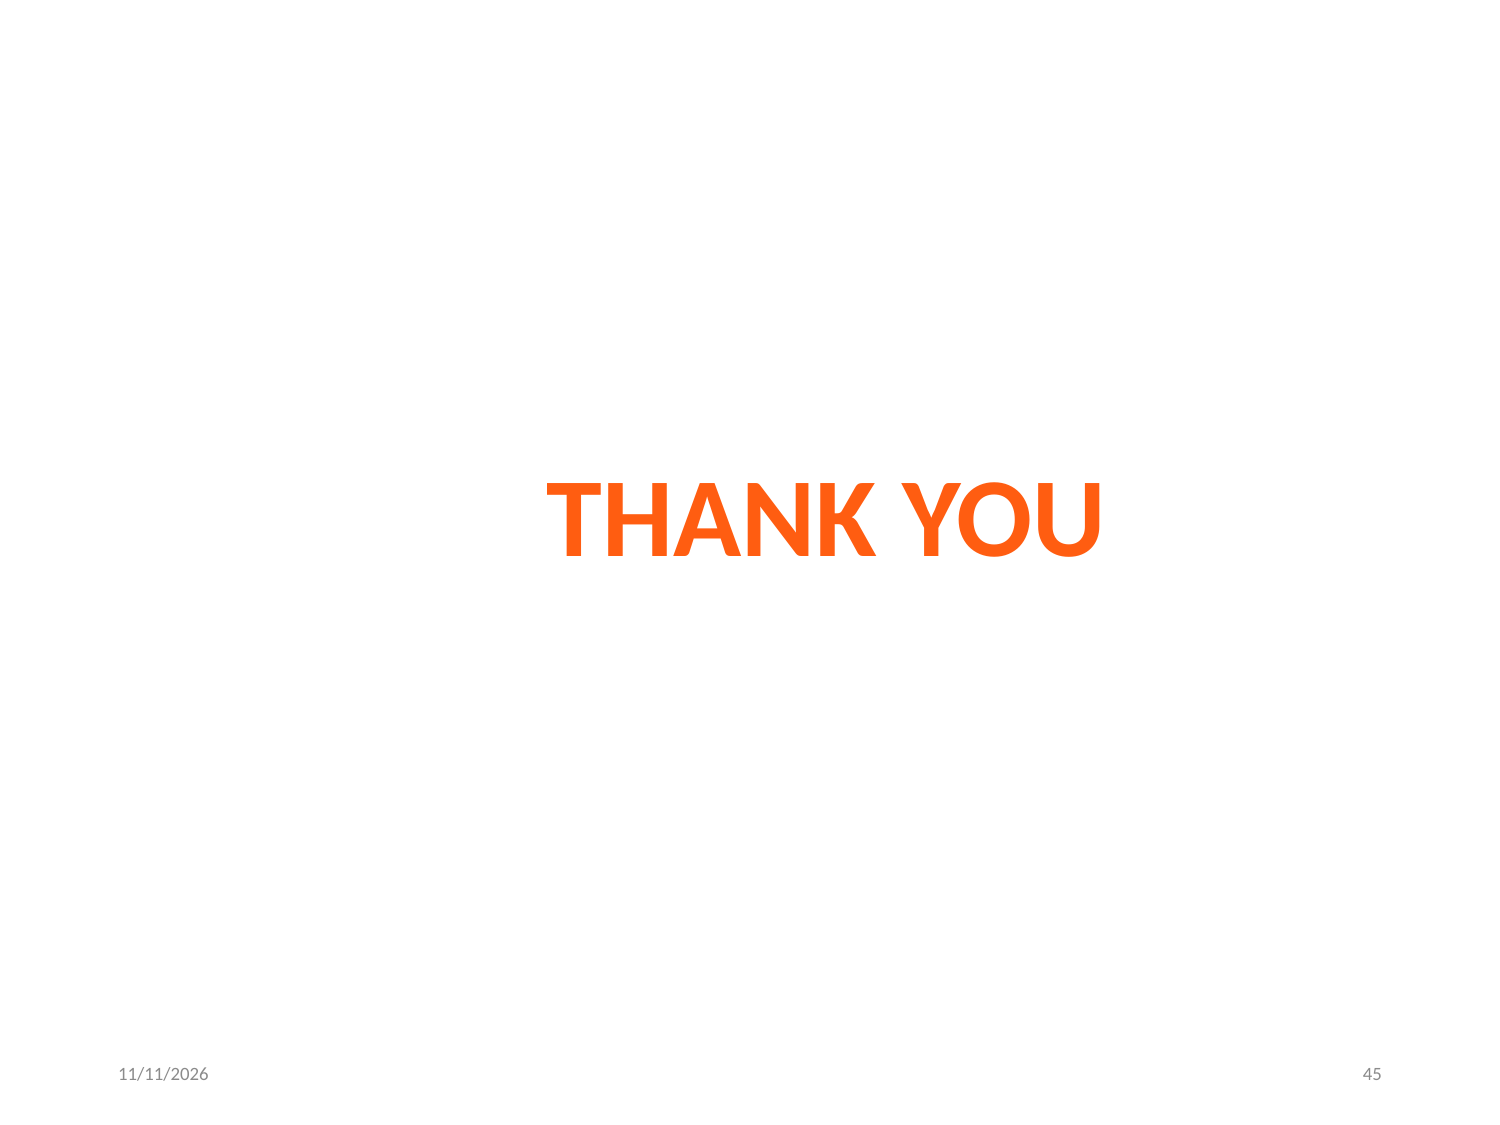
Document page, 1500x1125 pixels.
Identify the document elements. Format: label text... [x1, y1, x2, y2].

slide_number 45 [1059, 1042, 1397, 1103]
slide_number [103, 1042, 441, 1103]
text_box THANK YOU [381, 436, 1122, 587]
